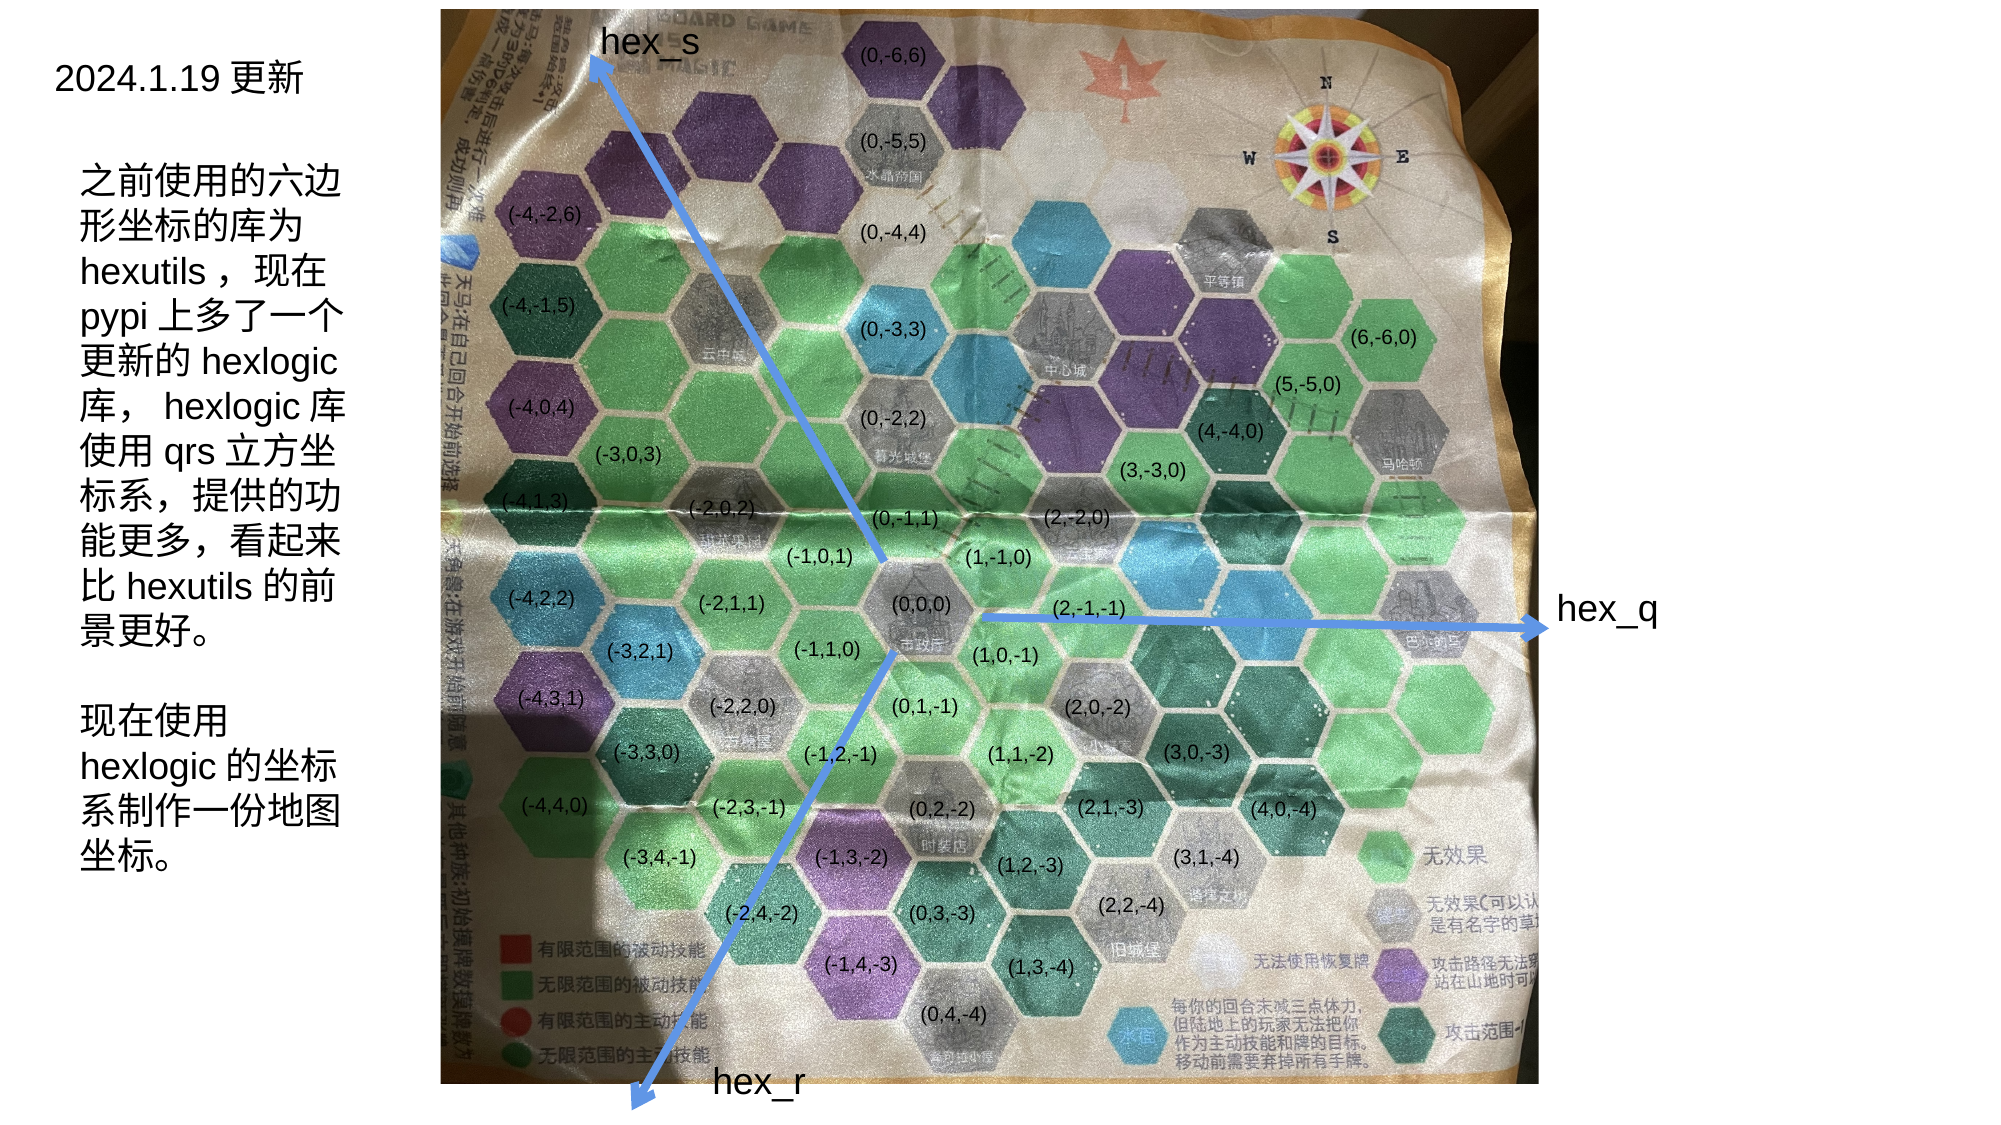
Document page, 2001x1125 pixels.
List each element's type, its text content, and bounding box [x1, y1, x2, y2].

picture [440, 9, 1539, 1084]
text_box 2024.1.19更新 [39, 46, 363, 107]
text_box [982, 617, 1549, 629]
text_box hex_q [1541, 576, 1722, 637]
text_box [590, 53, 885, 562]
text_box 之前使用的六边形坐标的库为hexutils，现在pypi上多了一个更新的hexlogic库，hexlogic库使用qrs立方坐标系，提供的功能更多，看起来比hexutils的前景更好。 现在使用hexlogic的坐标系制作一份地图坐标。 [65, 149, 371, 884]
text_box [631, 651, 895, 1111]
